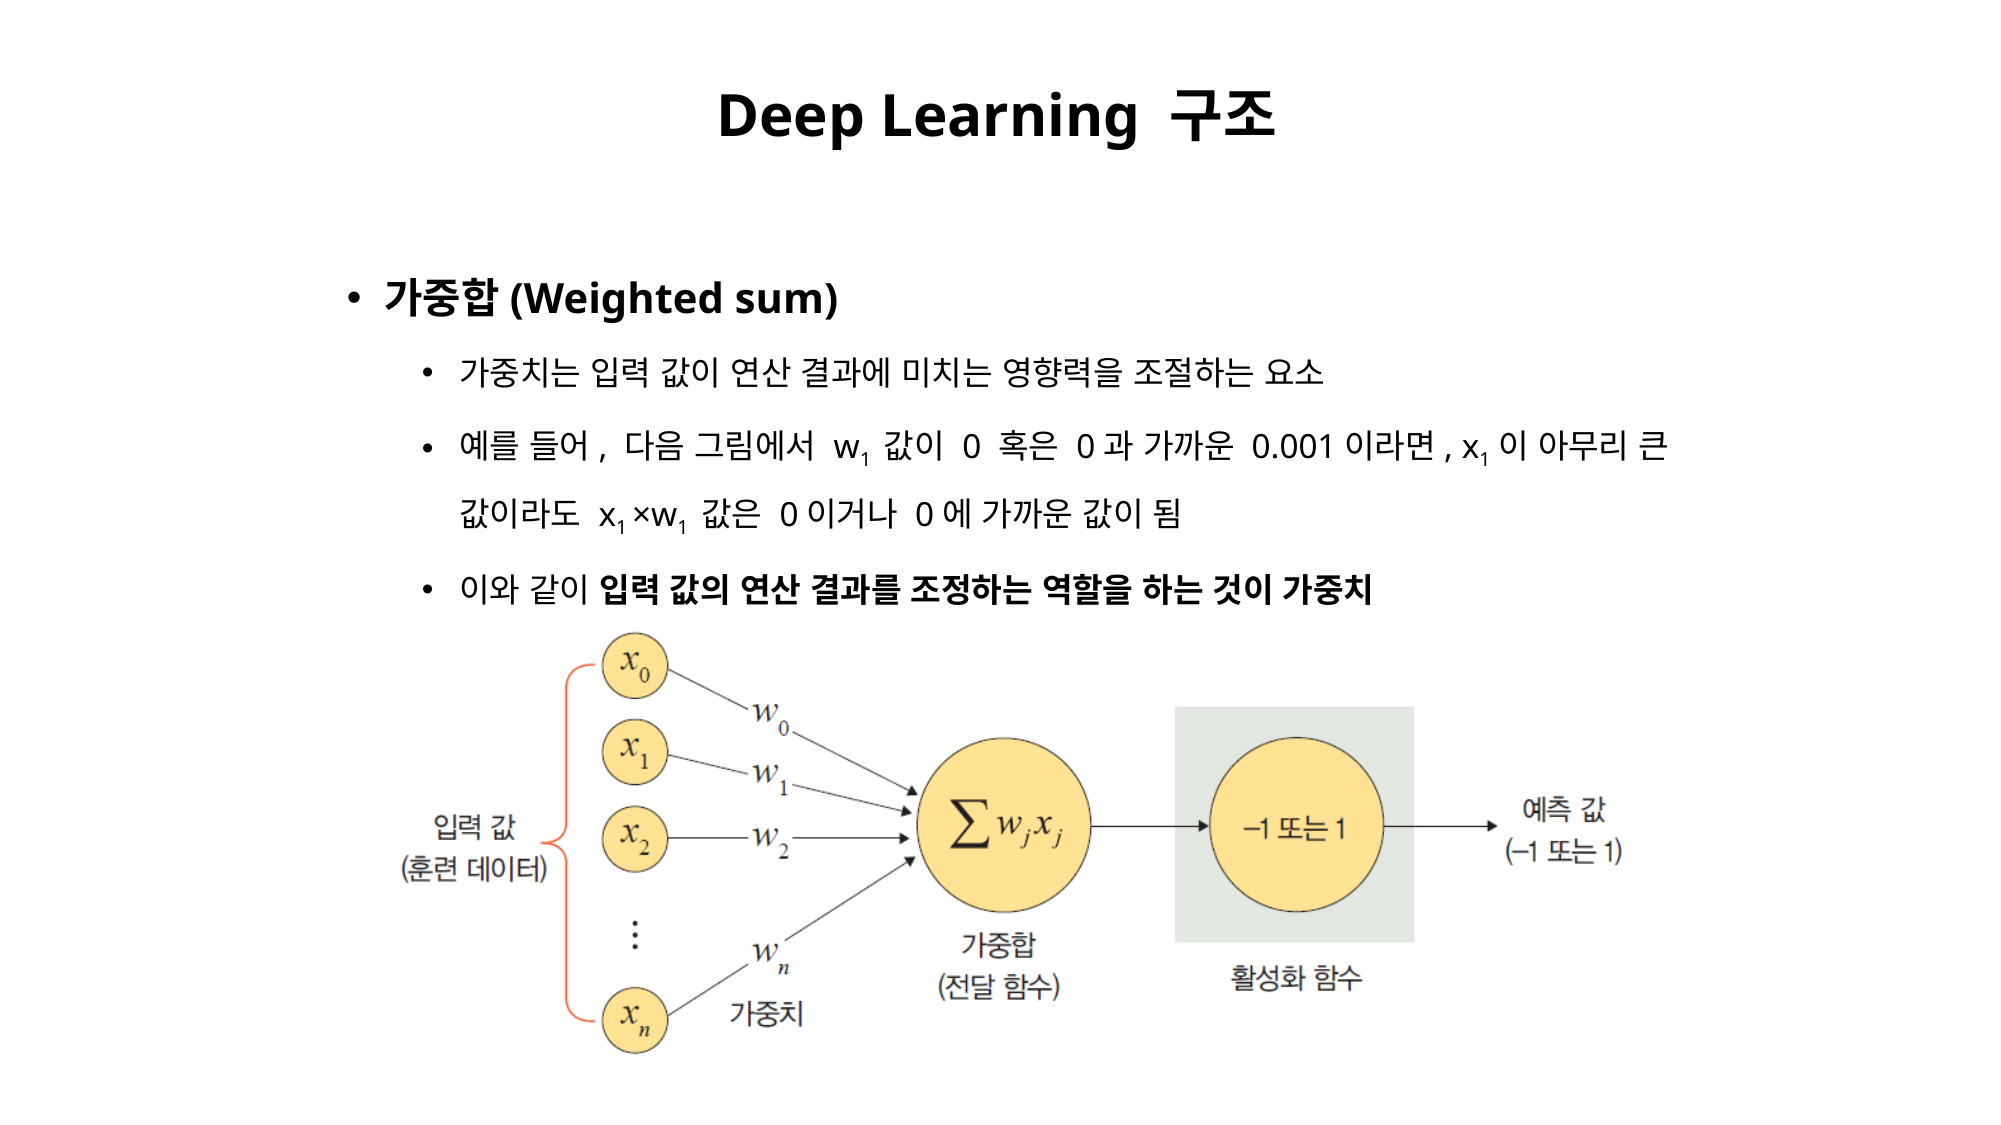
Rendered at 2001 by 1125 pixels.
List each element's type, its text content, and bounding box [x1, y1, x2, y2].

picture [395, 623, 1641, 1073]
title Deep Learning 구조 [331, 52, 1662, 184]
list 가중합(Weighted sum) 가중치는 입력 값이 연산 결과에 미치는 영향력을 조절하는 요소 예를 들어, 다음 그림에서 w1 값이 0 혹은 0과 가까운 0.001이라면, x1이 아무리 큰 값이라도 x1 ×w1 값은 0이거나 0에 가까운 값이 됨 이와 같이 입력 값의 연산 결과를 조정하는 역할을 하는 것이 가중치 [331, 239, 1700, 1054]
